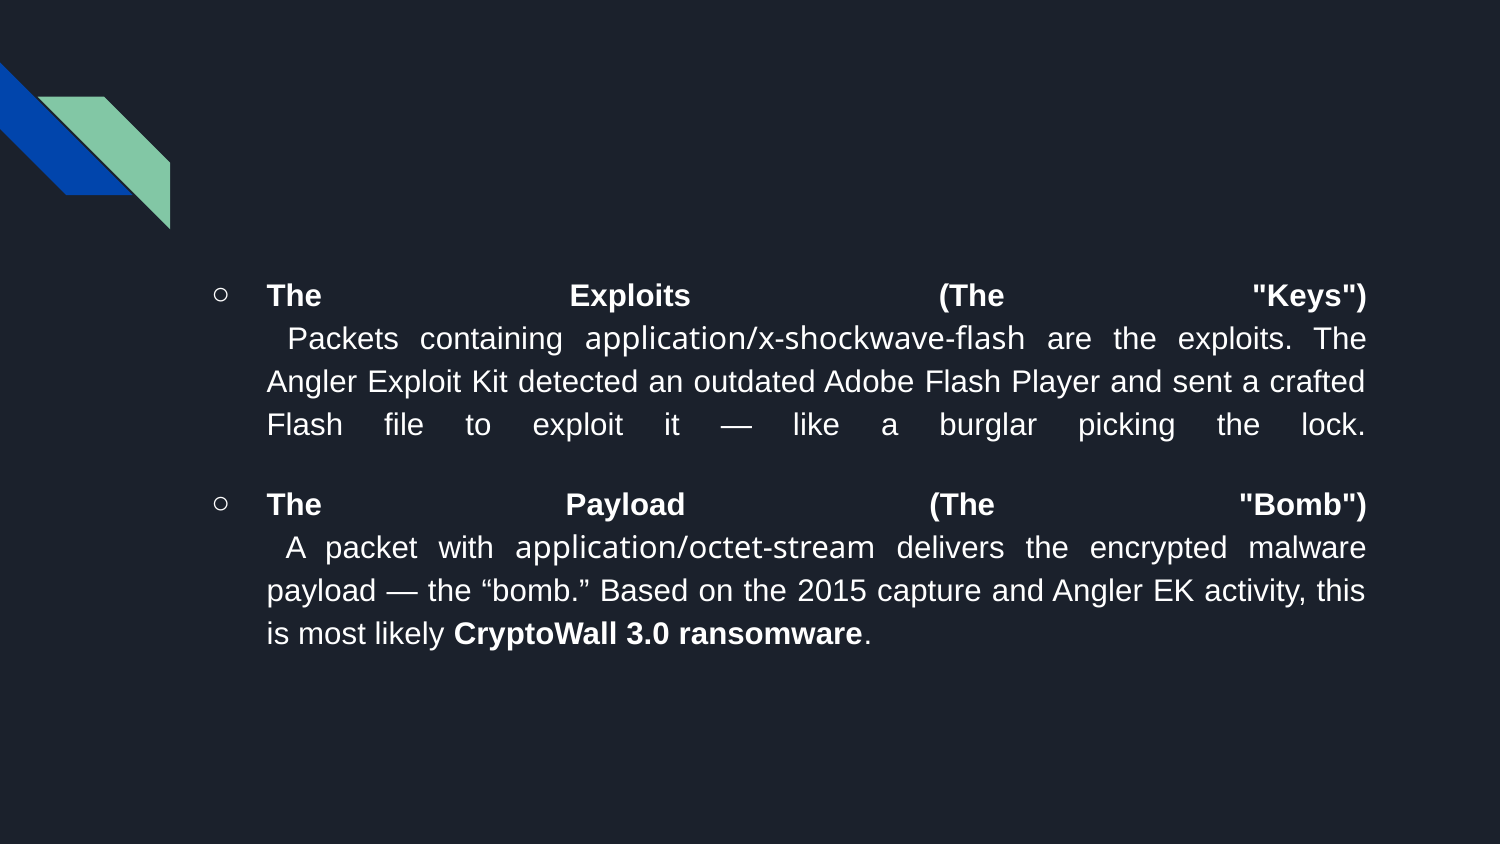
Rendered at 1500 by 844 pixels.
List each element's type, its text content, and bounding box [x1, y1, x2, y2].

list The Exploits (The "Keys") Packets containing application/x-shockwave-flash are the exploits. The Angler Exploit Kit detected an outdated Adobe Flash Player and sent a crafted Flash file to exploit it — like a burglar picking the lock. The Payload (The "Bomb") A packet with application/octet-stream delivers the encrypted malware payload — the “bomb.” Based on the 2015 capture and Angler EK activity, this is most likely CryptoWall 3.0 ransomware. [101, 254, 1383, 751]
